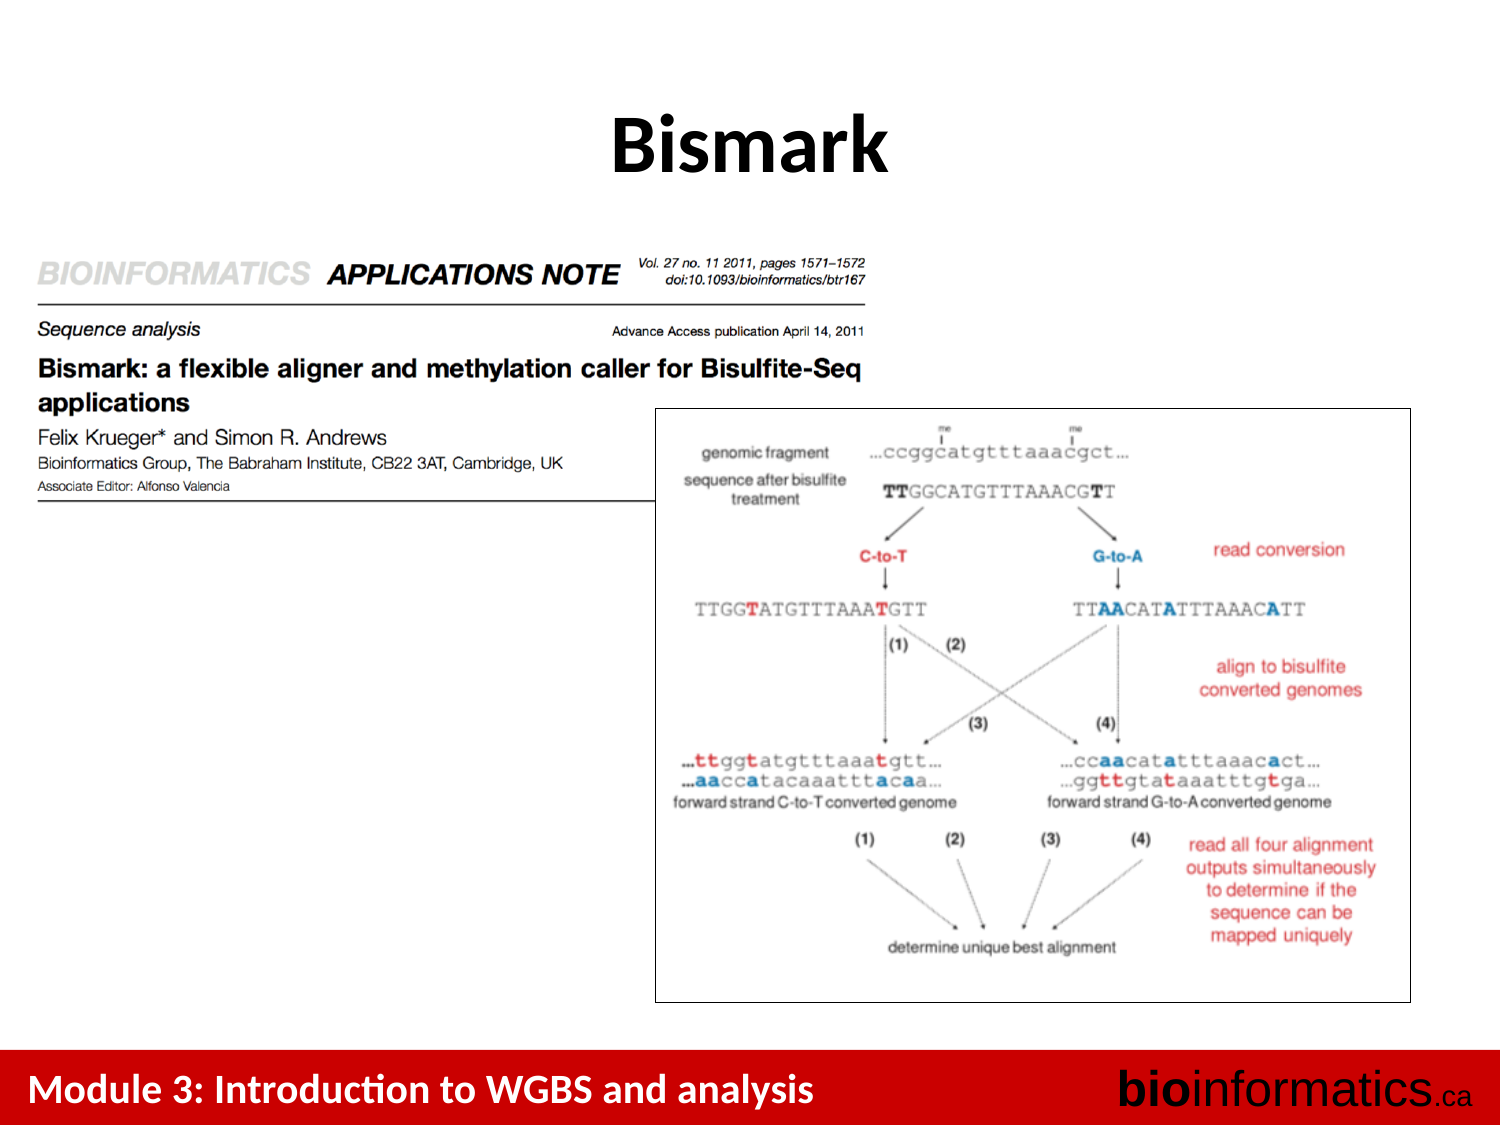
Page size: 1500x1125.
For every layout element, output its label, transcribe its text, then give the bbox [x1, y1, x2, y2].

picture [29, 243, 1411, 1003]
title Bismark [24, 45, 1475, 233]
